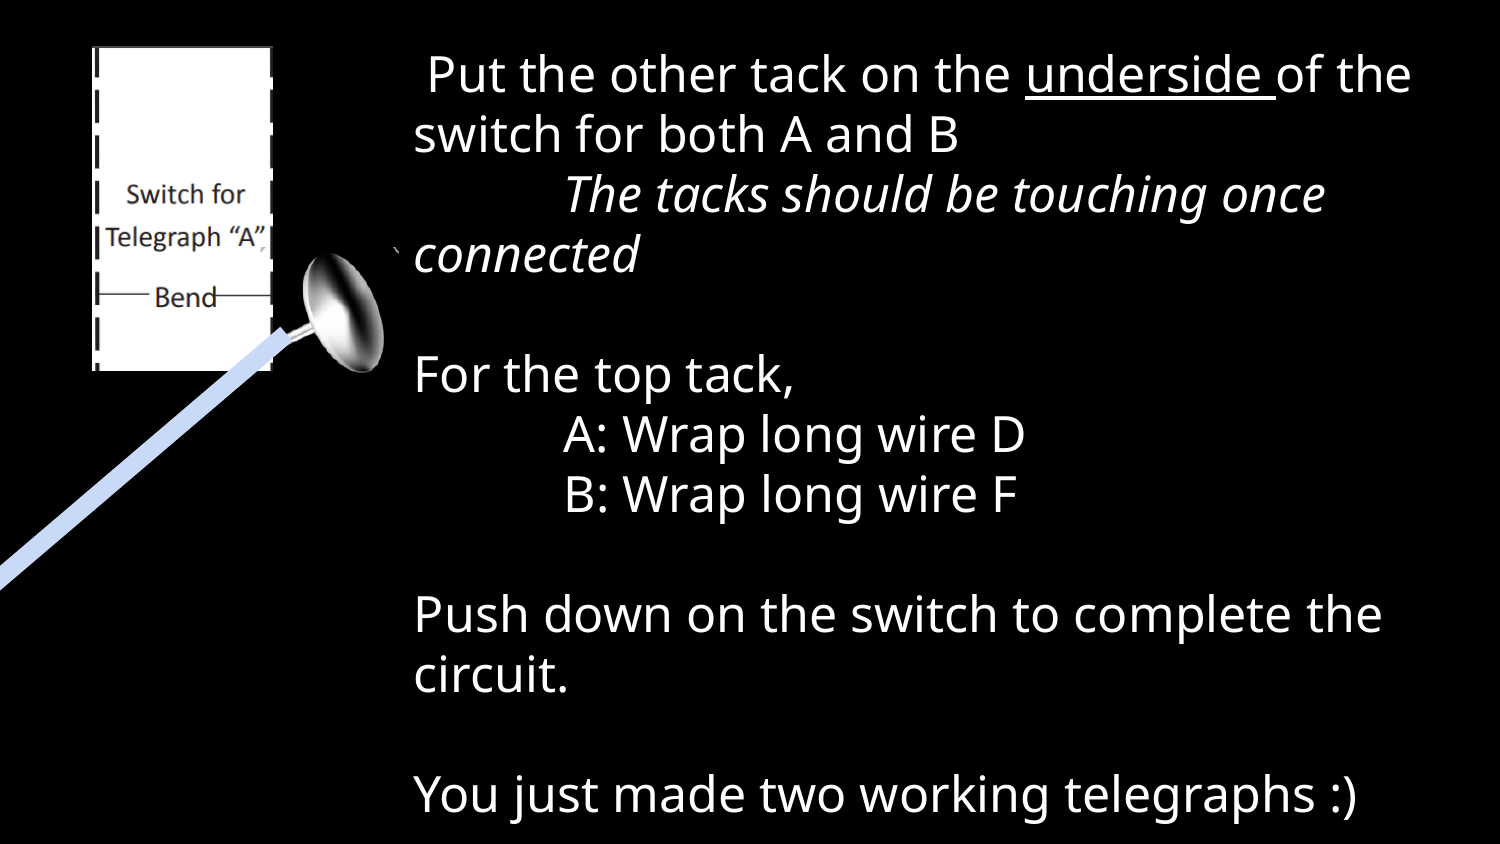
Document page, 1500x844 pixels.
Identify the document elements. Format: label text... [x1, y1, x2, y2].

text_box Put the other tack on the underside of the switch for both A and B The tacks should be touching once connected For the top tack, A: Wrap long wire D B: Wrap long wire F Push down on the switch to complete the circuit. You just made two working telegraphs :) [398, 27, 1455, 838]
picture [91, 46, 400, 387]
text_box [0, 333, 287, 708]
